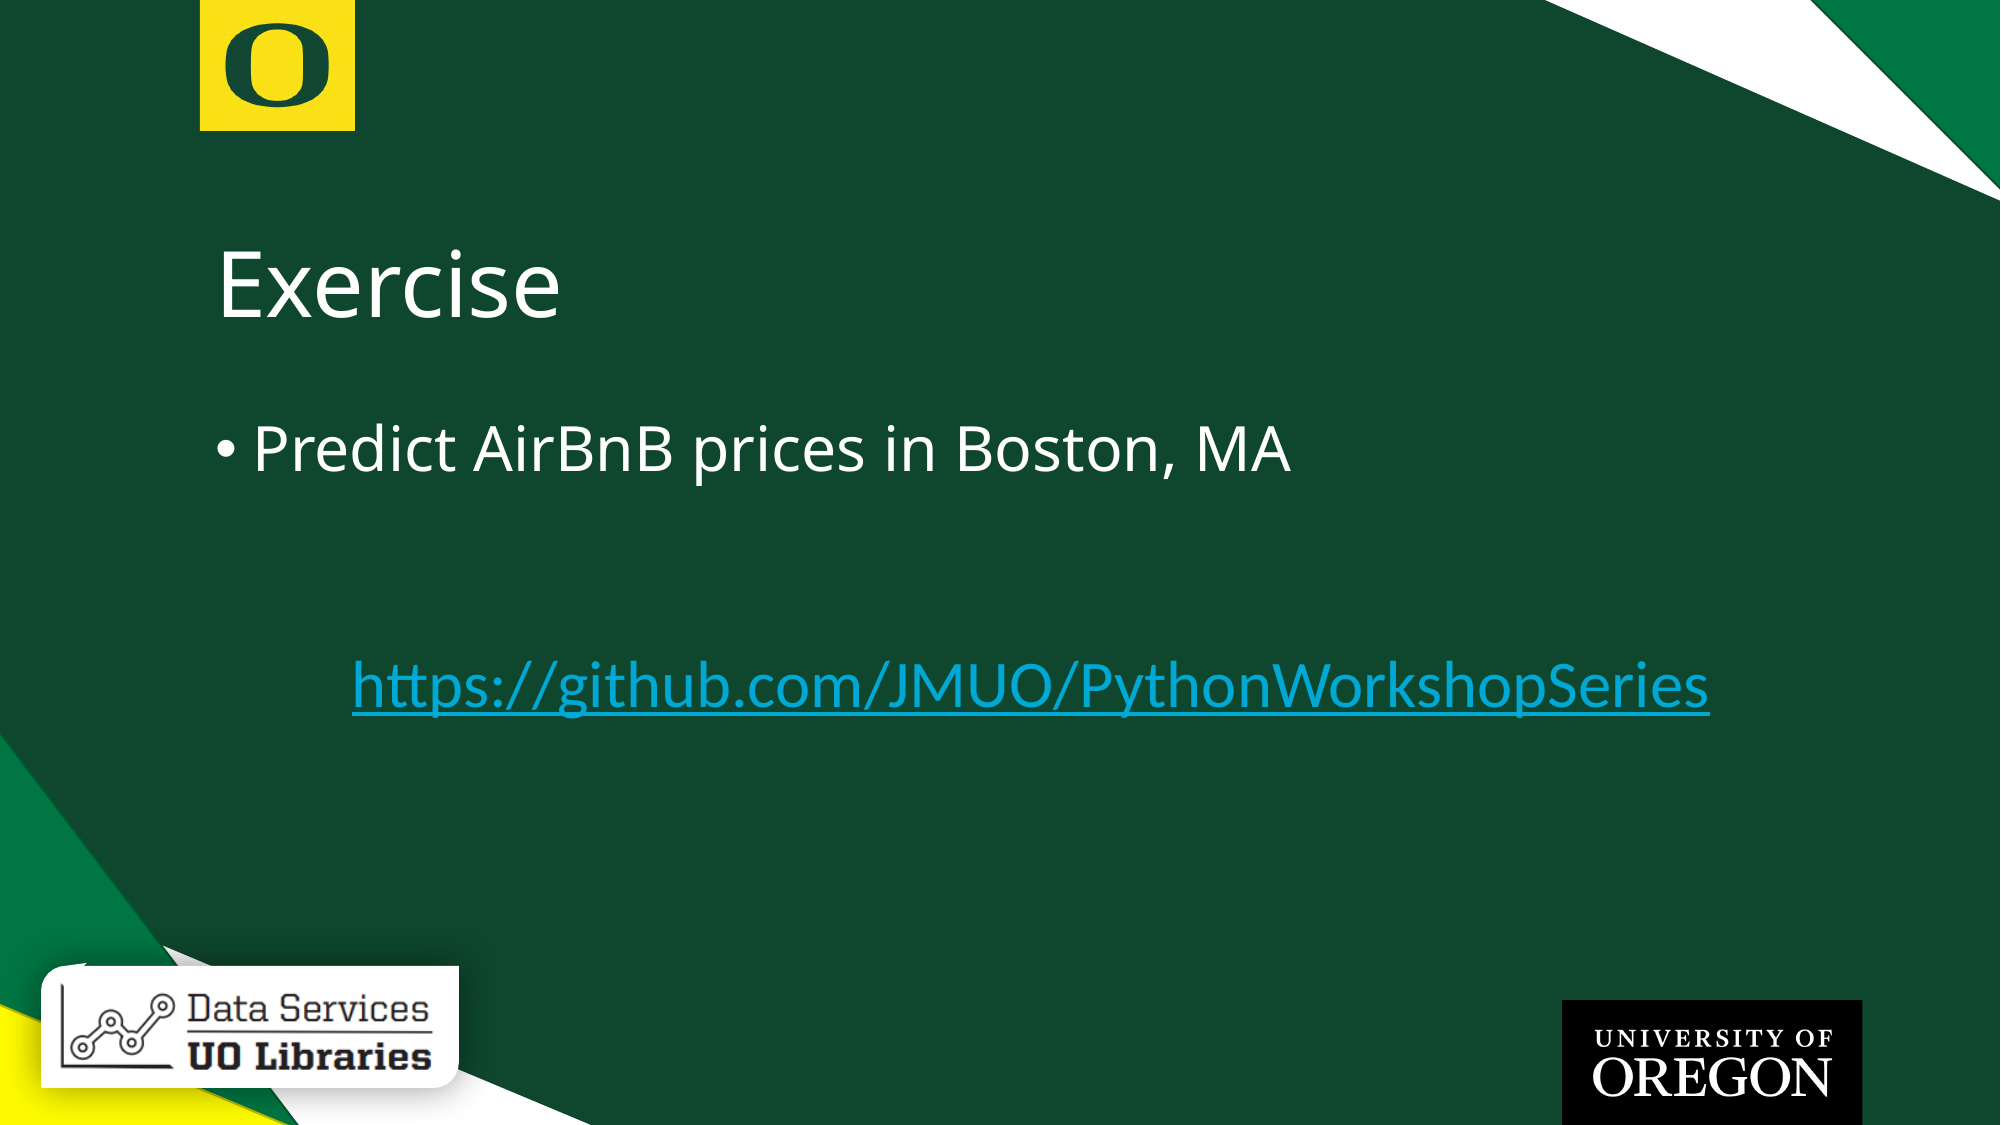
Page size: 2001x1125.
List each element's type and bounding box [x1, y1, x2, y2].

text_box [0, 0, 2000, 1125]
